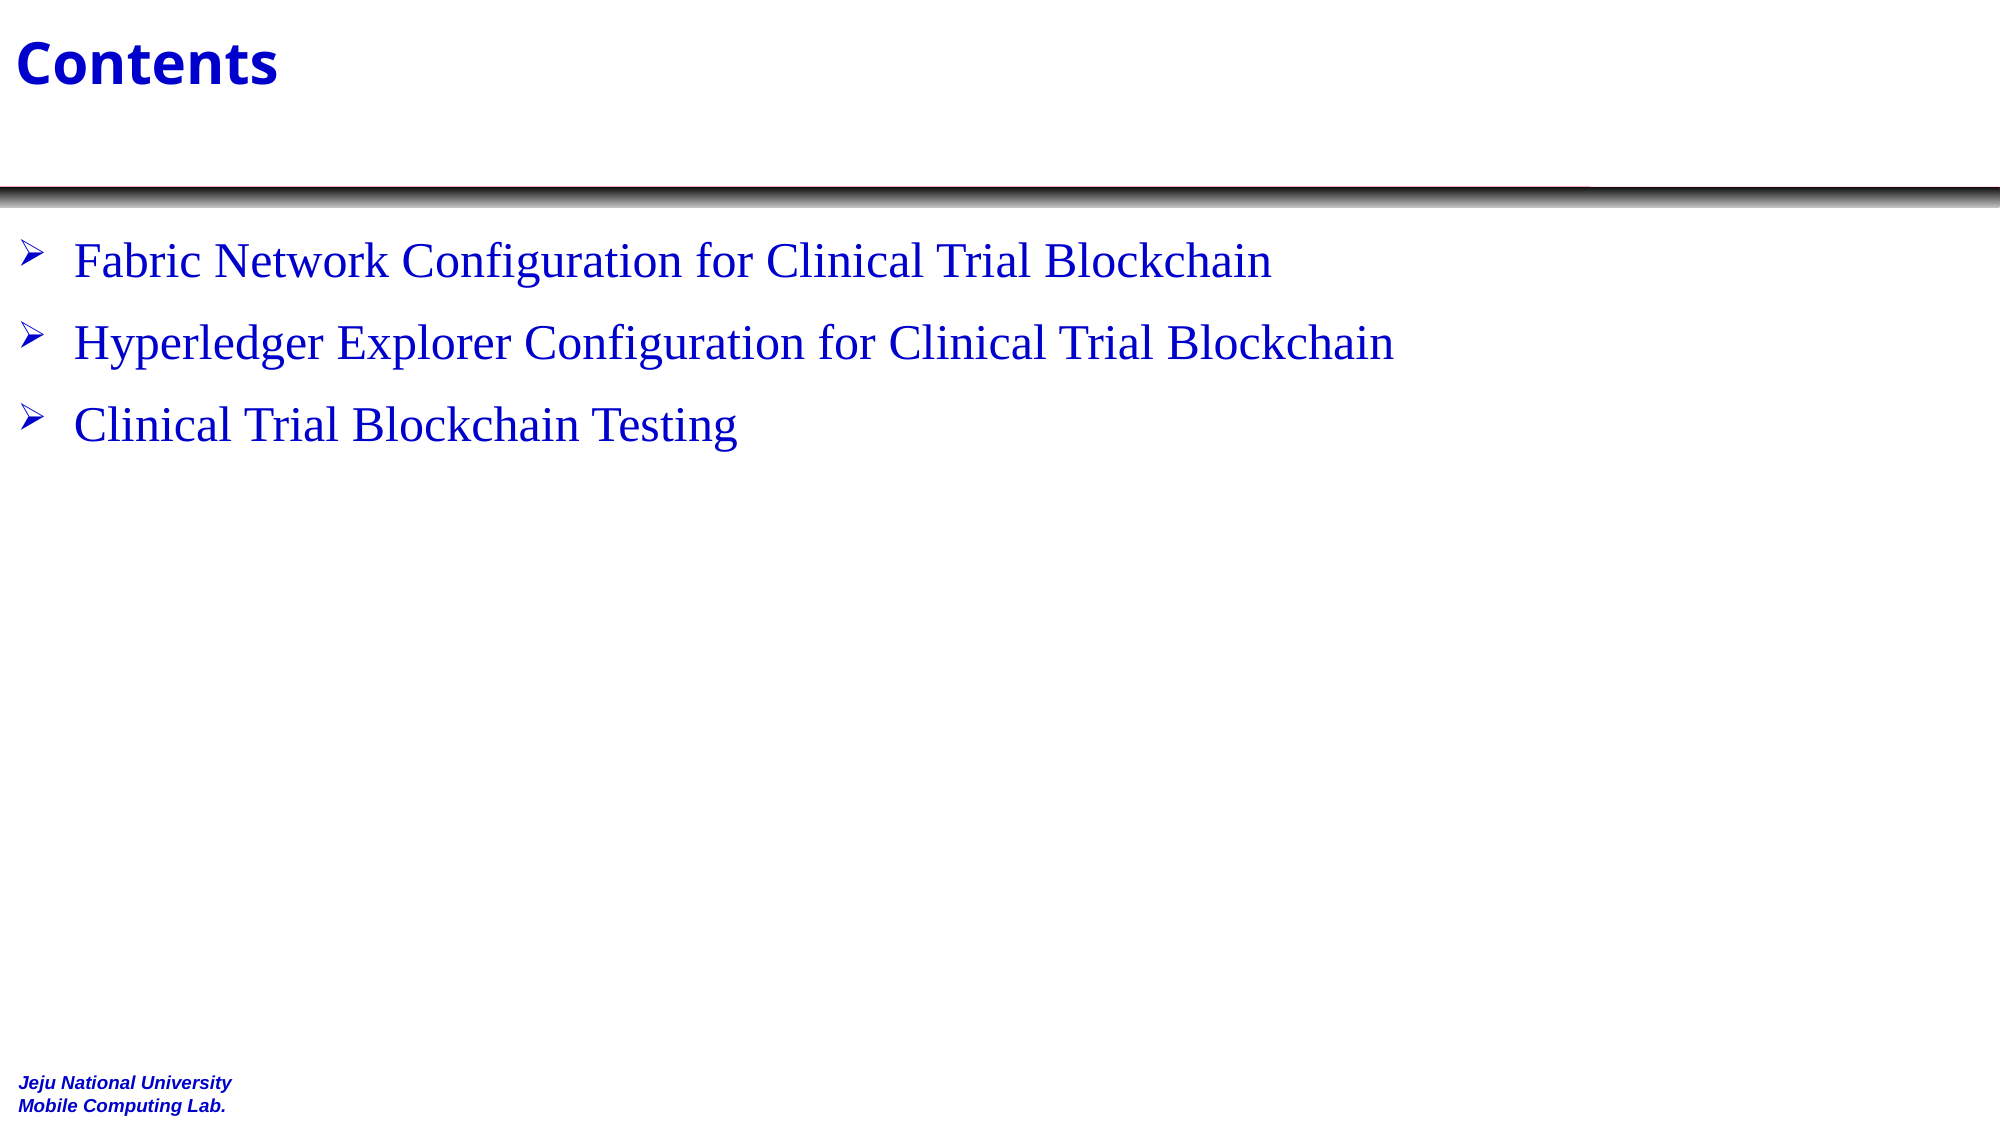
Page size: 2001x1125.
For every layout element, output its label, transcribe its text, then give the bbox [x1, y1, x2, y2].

list Fabric Network Configuration for Clinical Trial Blockchain Hyperledger Explorer Configuration for Clinical Trial Blockchain Clinical Trial Blockchain Testing [2, 207, 2000, 1077]
title Contents [0, 18, 2000, 185]
